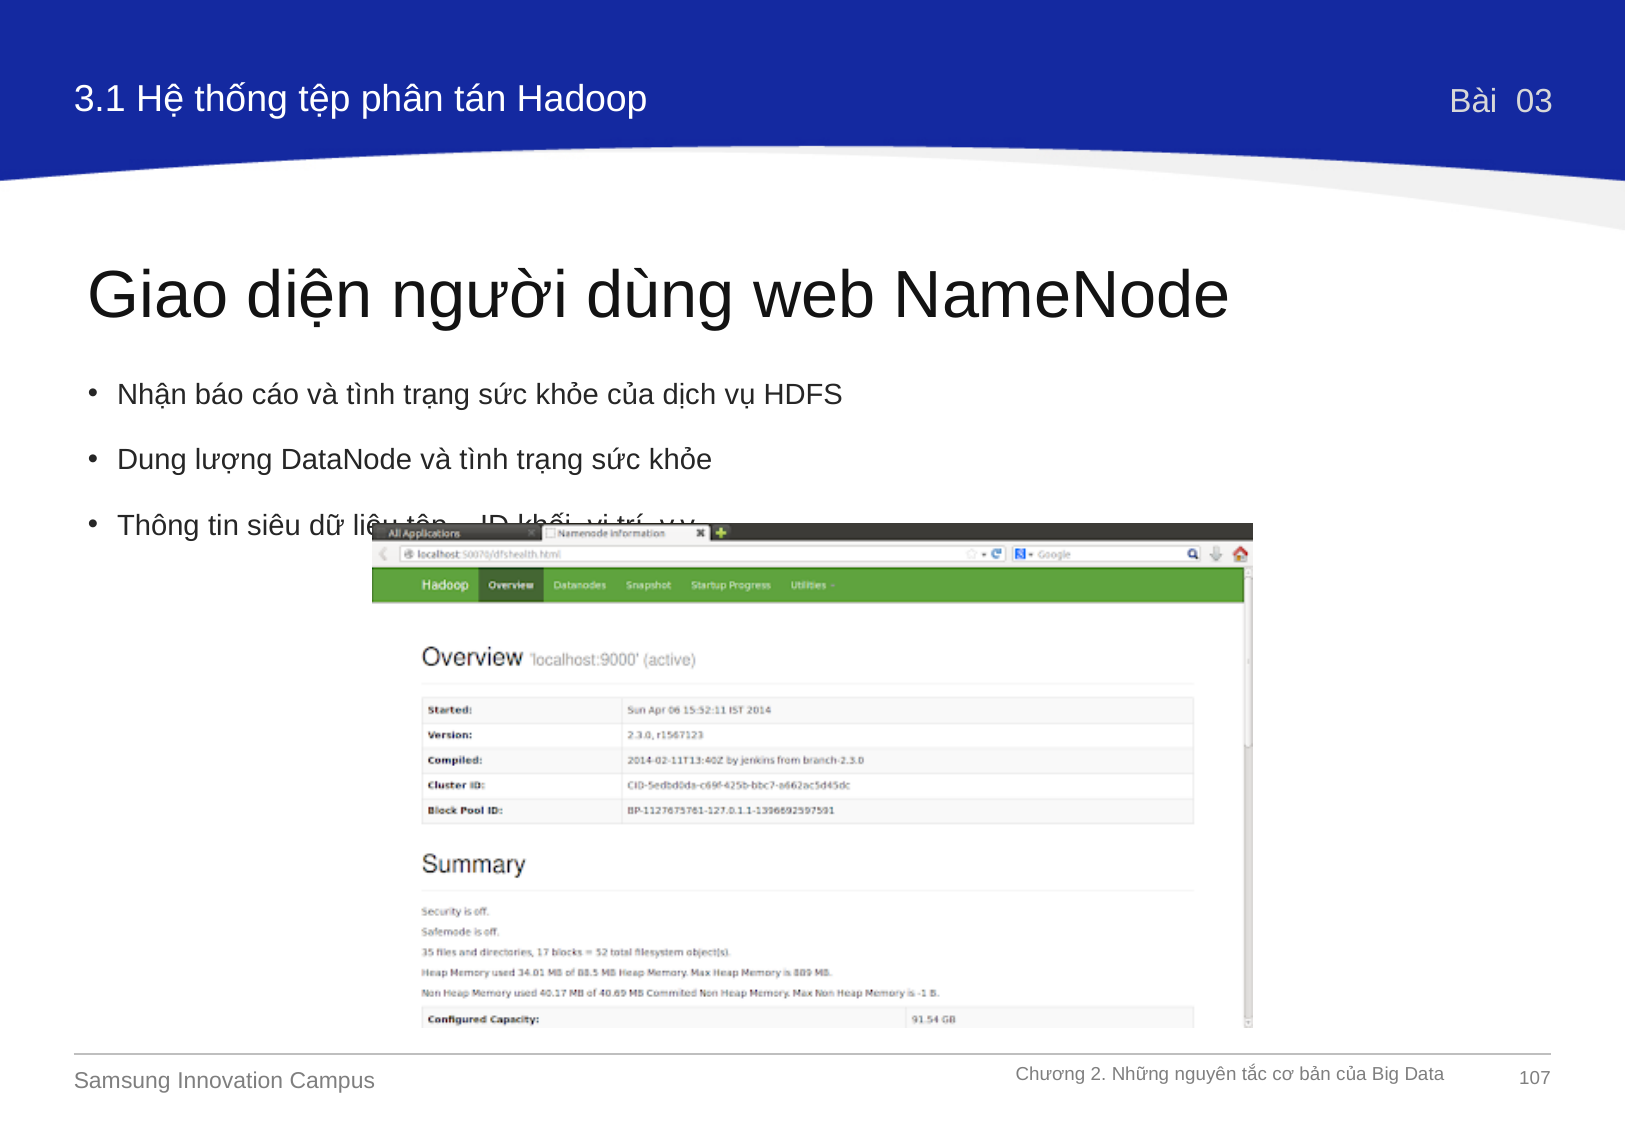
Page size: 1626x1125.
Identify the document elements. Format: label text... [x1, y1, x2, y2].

list Nhận báo cáo và tình trạng sức khỏe của dịch vụ HDFS Dung lượng DataNode và tình trạng sức khỏe Thông tin siêu dữ liệu tệp – ID khối, vị trí, v.v. [87, 365, 1531, 516]
list Giao diện người dùng web NameNode [87, 249, 1531, 331]
picture [0, 0, 1625, 1125]
list Bài 03 [1423, 79, 1554, 120]
list 3.1 Hệ thống tệp phân tán Hadoop [73, 73, 1308, 119]
